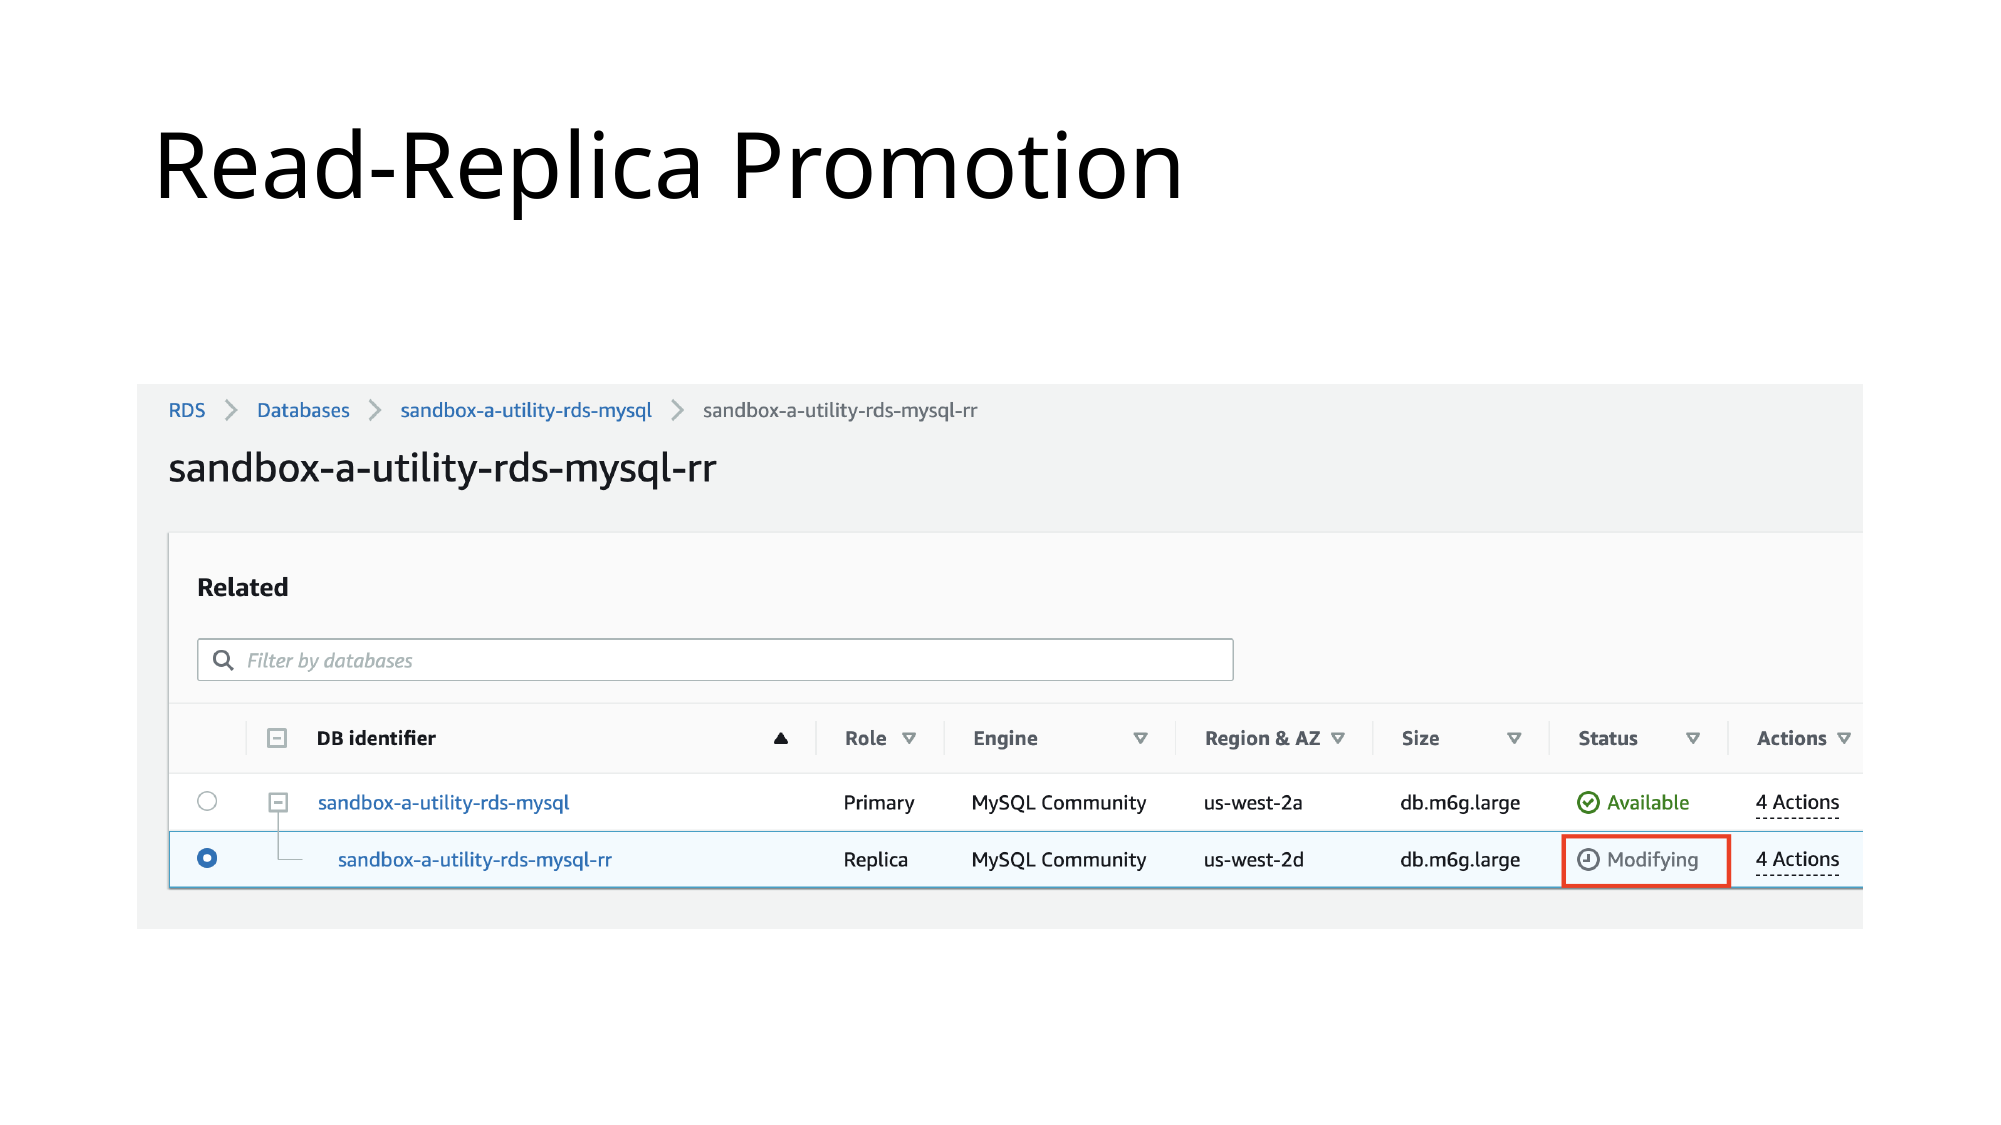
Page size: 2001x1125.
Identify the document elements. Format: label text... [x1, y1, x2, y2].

title Read-Replica Promotion [137, 59, 1863, 278]
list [137, 384, 1863, 929]
